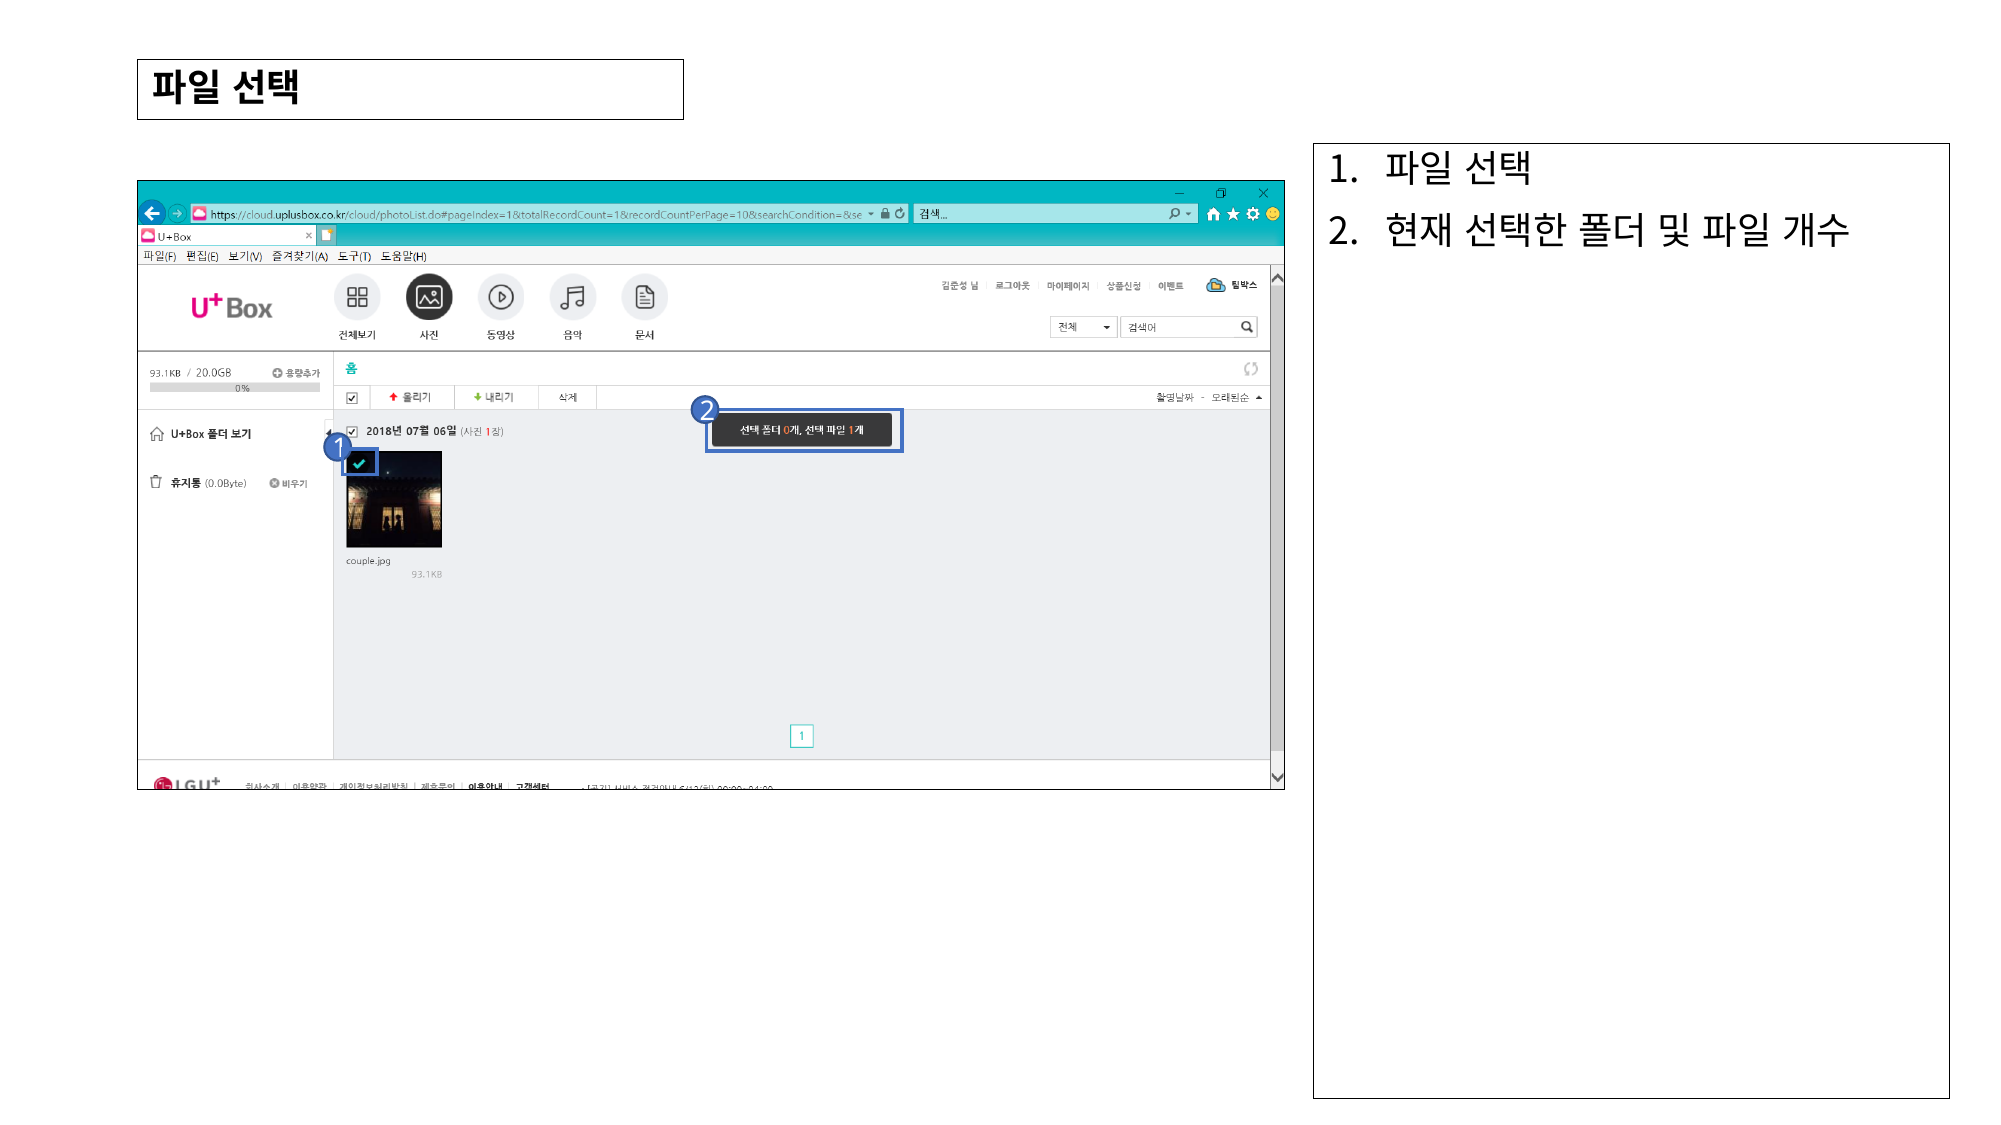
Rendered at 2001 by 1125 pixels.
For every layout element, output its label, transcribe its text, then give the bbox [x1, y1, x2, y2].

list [137, 180, 1285, 790]
title 파일 선택 [137, 59, 684, 120]
list 파일 선택 현재 선택한 폴더 및 파일 개수 [1313, 143, 1950, 1099]
